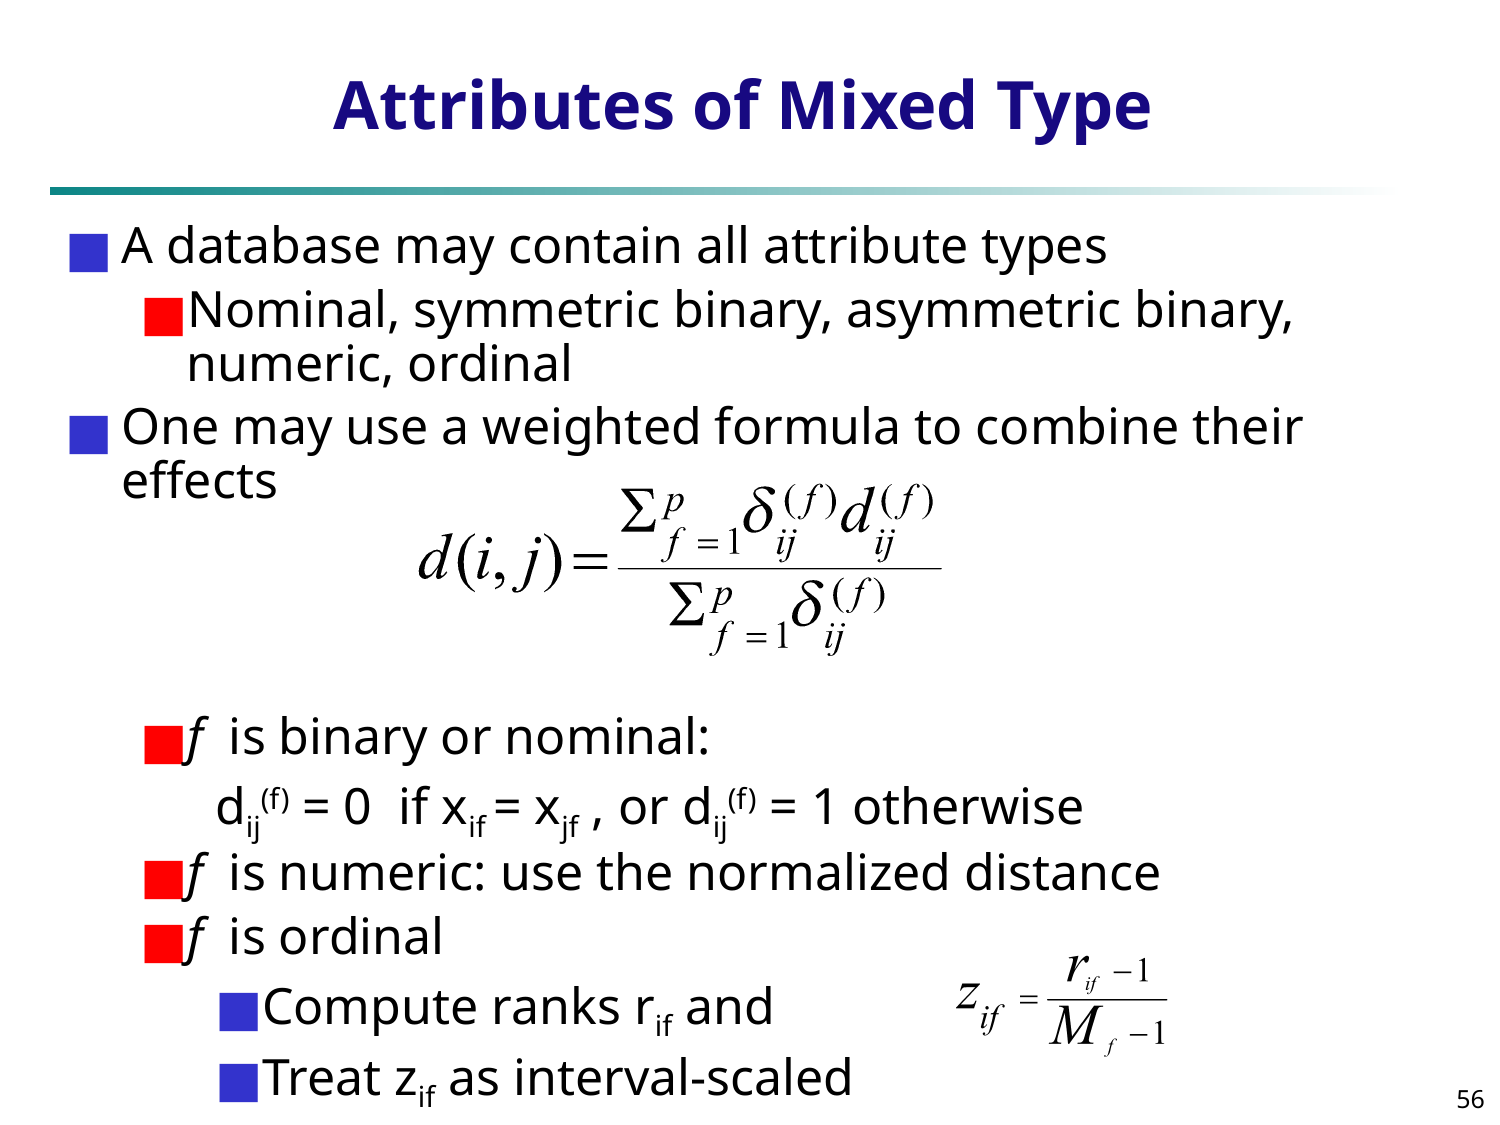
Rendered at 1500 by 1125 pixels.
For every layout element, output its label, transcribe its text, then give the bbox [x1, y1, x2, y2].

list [412, 474, 951, 664]
list A database may contain all attribute types Nominal, symmetric binary, asymmetric binary, numeric, ordinal One may use a weighted formula to combine their effects f is binary or nominal: dij(f) = 0 if xif = xjf , or dij(f) = 1 otherwise f is numeric: use the normalized distance f is ordinal Compute ranks rif and Treat zif as interval-scaled [50, 212, 1450, 1063]
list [949, 942, 1176, 1063]
text_box ‹#› [1187, 1062, 1500, 1125]
title Attributes of Mixed Type [24, 50, 1463, 150]
